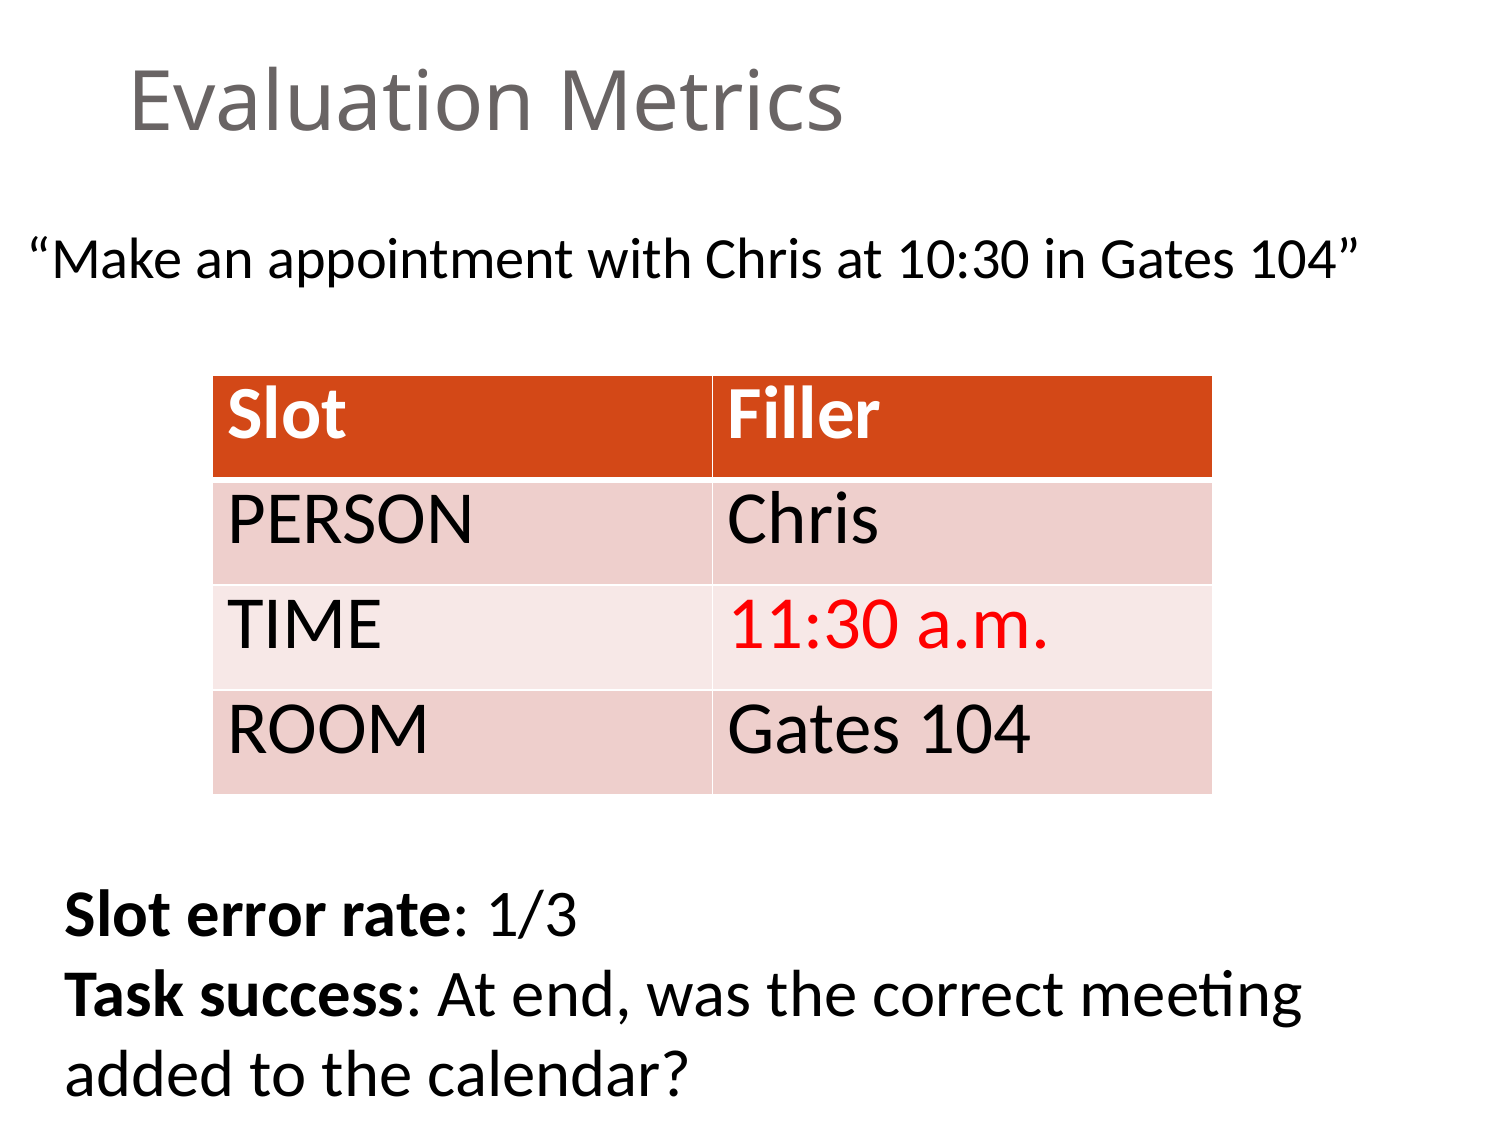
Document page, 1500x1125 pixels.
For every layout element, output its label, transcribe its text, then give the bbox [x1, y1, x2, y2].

text_box Slot error rate: 1/3 Task success: At end, was the correct meeting added to the calendar? [50, 862, 1425, 1118]
table_cell 11:30 a.m. [713, 586, 1212, 689]
text_box “Make an appointment with Chris at 10:30 in Gates 104” [11, 212, 1377, 298]
table_cell Gates 104 [713, 691, 1212, 794]
table_cell TIME [213, 586, 712, 689]
table_header Filler [713, 376, 1212, 477]
table_cell Chris [713, 483, 1212, 584]
table_cell ROOM [213, 691, 712, 794]
table_header Slot [213, 376, 712, 477]
table_cell PERSON [213, 483, 712, 584]
title Evaluation Metrics [112, 37, 1251, 163]
